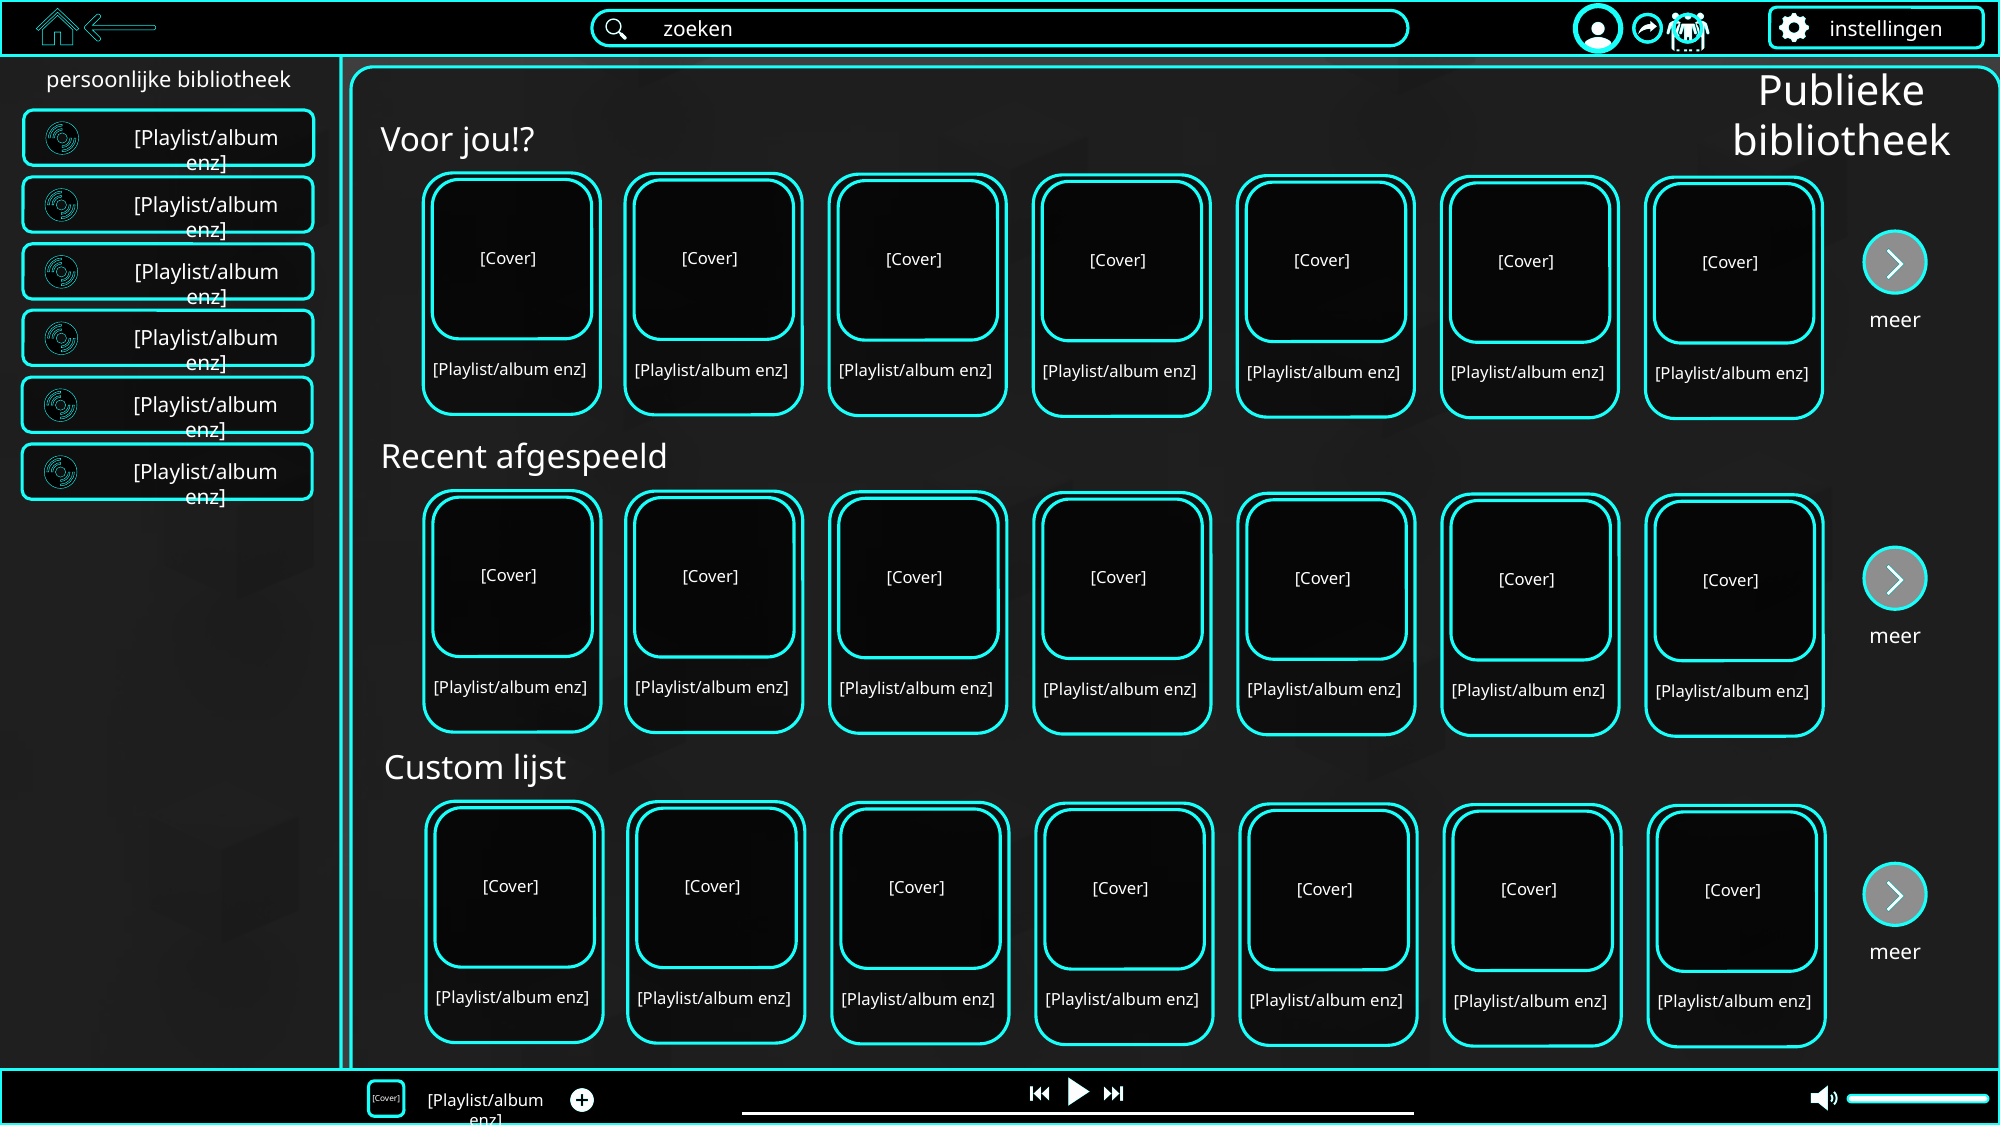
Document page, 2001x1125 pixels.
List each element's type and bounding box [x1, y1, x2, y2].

text_box [402, 490, 604, 733]
text_box [807, 173, 1023, 417]
text_box [21, 376, 313, 433]
picture [0, 0, 2000, 1125]
text_box [808, 491, 1023, 734]
text_box [22, 309, 314, 366]
text_box [21, 443, 313, 500]
text_box [33, 0, 159, 67]
text_box [606, 801, 810, 1044]
text_box [1216, 492, 1432, 736]
text_box [810, 801, 1026, 1045]
text_box [1419, 175, 1635, 419]
text_box [1012, 492, 1216, 735]
text_box [603, 172, 819, 416]
text_box [1218, 803, 1434, 1046]
text_box [22, 176, 314, 233]
text_box [1769, 6, 1984, 49]
text_box [22, 243, 315, 300]
text_box [1422, 804, 1626, 1047]
text_box [1840, 546, 1950, 657]
text_box [1624, 494, 1840, 737]
text_box [1663, 7, 1712, 56]
text_box [1420, 493, 1636, 737]
text_box [23, 109, 315, 166]
text_box [1626, 804, 1842, 1048]
text_box [1623, 176, 1839, 420]
text_box [1011, 174, 1227, 417]
text_box [1573, 4, 1623, 57]
text_box [591, 8, 1409, 50]
text_box [1014, 802, 1230, 1046]
text_box [1840, 862, 1950, 973]
text_box [1840, 230, 1950, 341]
text_box [1633, 13, 1662, 43]
text_box [404, 800, 620, 1044]
text_box [401, 172, 603, 415]
text_box [1215, 175, 1419, 418]
text_box [604, 490, 819, 734]
